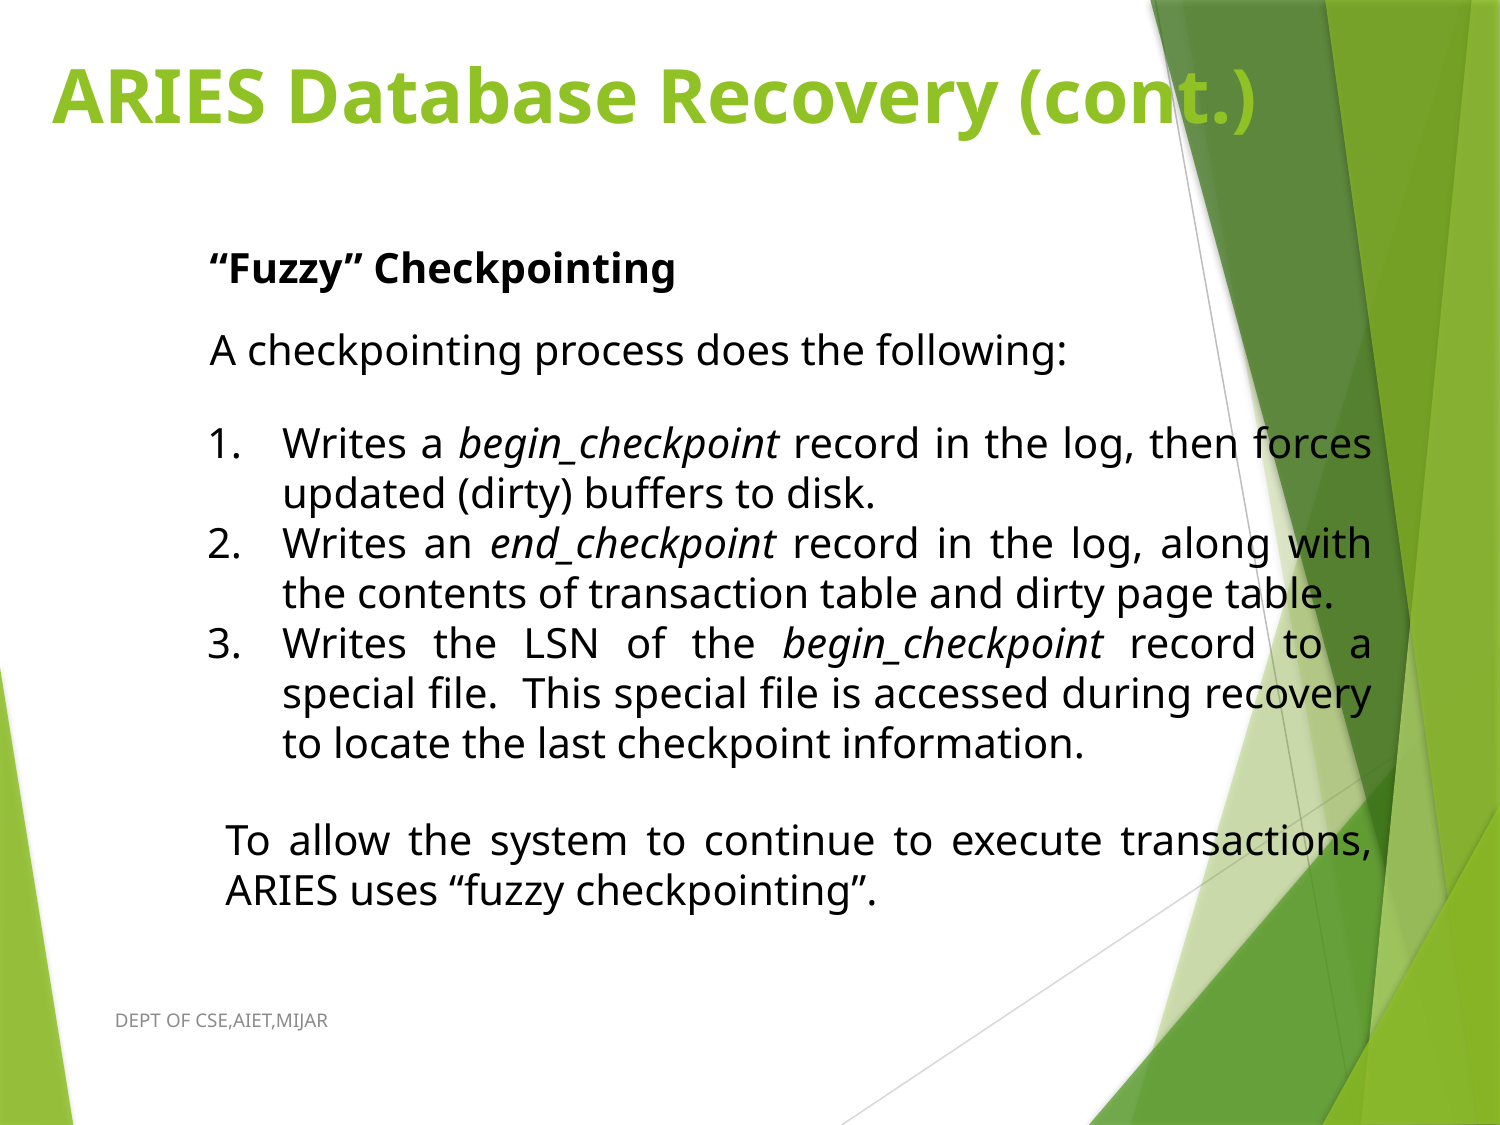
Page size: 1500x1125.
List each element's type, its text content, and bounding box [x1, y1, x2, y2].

text_box [118, 159, 1302, 235]
text_box A checkpointing process does the following: [176, 315, 1417, 381]
text_box “Fuzzy” Checkpointing [175, 234, 1160, 300]
footer DEPT OF CSE,AIET,MIJAR [99, 991, 859, 1051]
text_box Writes a begin_checkpoint record in the log, then forces updated (dirty) buffers to disk. Writes an end_checkpoint record in the log, along with the contents of transaction table and dirty page table. Writes the LSN of the begin_checkpoint record to a special file. This special file is accessed during recovery to locate the last checkpoint information. [192, 409, 1388, 775]
text_box [210, 282, 1482, 349]
title ARIES Database Recovery (cont.) [37, 40, 1388, 160]
text_box To allow the system to continue to execute transactions, ARIES uses “fuzzy checkpointing”. [210, 806, 1388, 922]
